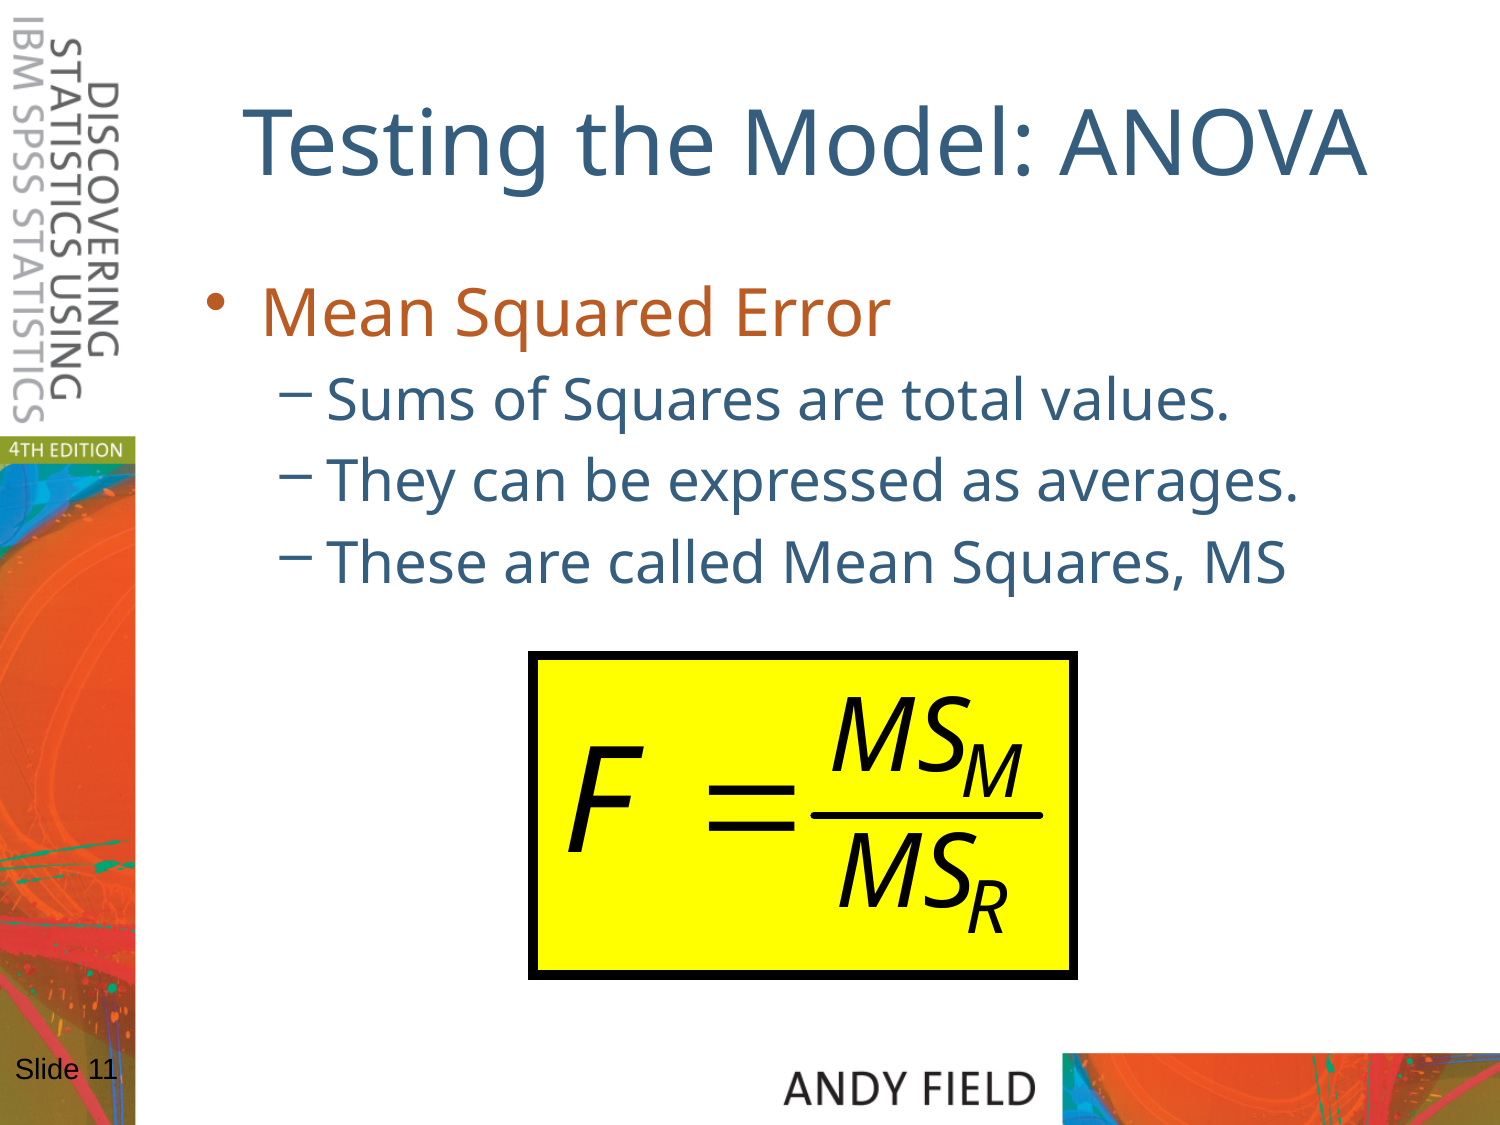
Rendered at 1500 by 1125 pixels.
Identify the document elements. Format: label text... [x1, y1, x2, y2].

title Testing the Model: ANOVA [187, 45, 1425, 233]
slide_number Slide 11 [0, 1042, 141, 1103]
list Mean Squared Error Sums of Squares are total values. They can be expressed as averages. These are called Mean Squares, MS [189, 262, 1425, 1005]
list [537, 659, 1070, 971]
